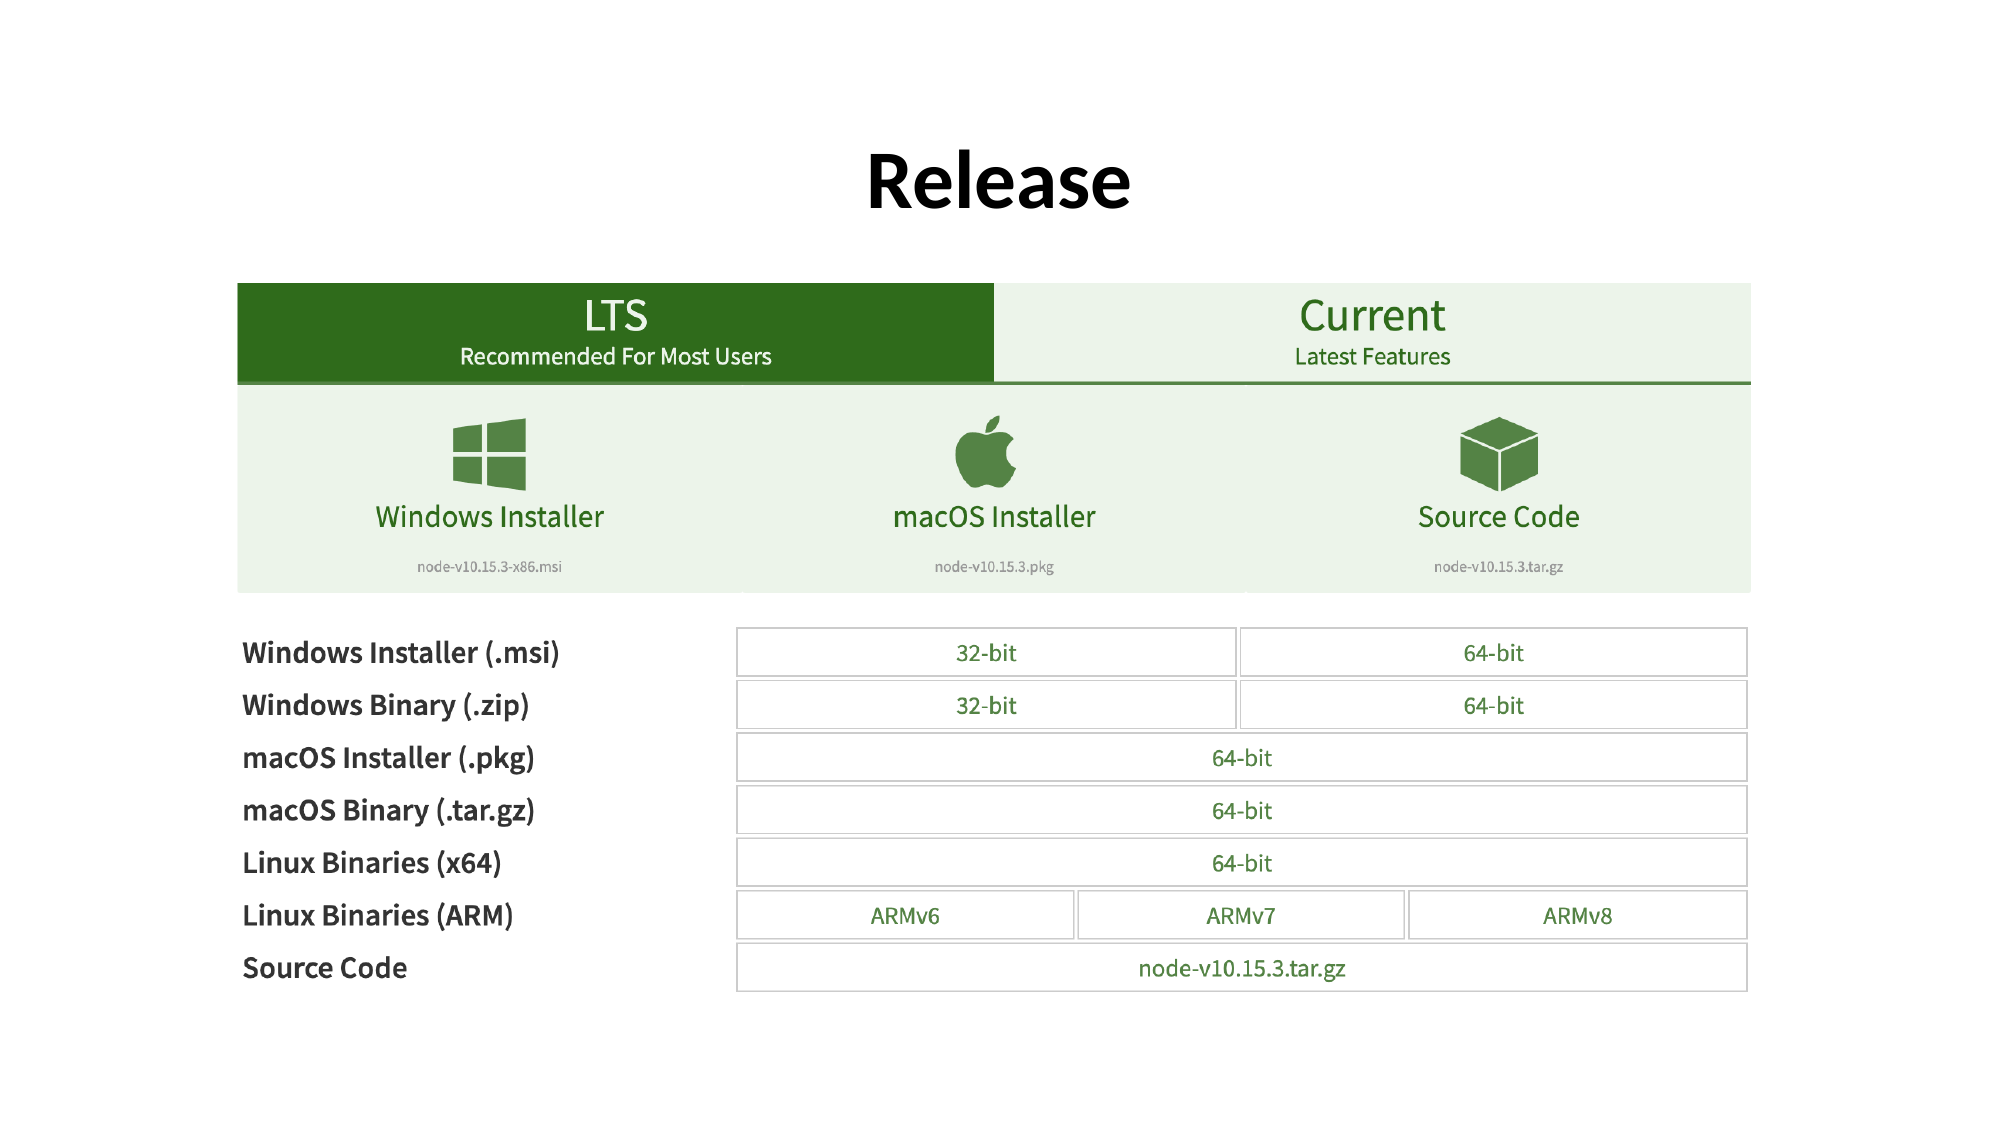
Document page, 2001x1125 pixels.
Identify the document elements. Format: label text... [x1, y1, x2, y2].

text_box Release [0, 118, 2000, 233]
picture [217, 256, 1783, 1041]
